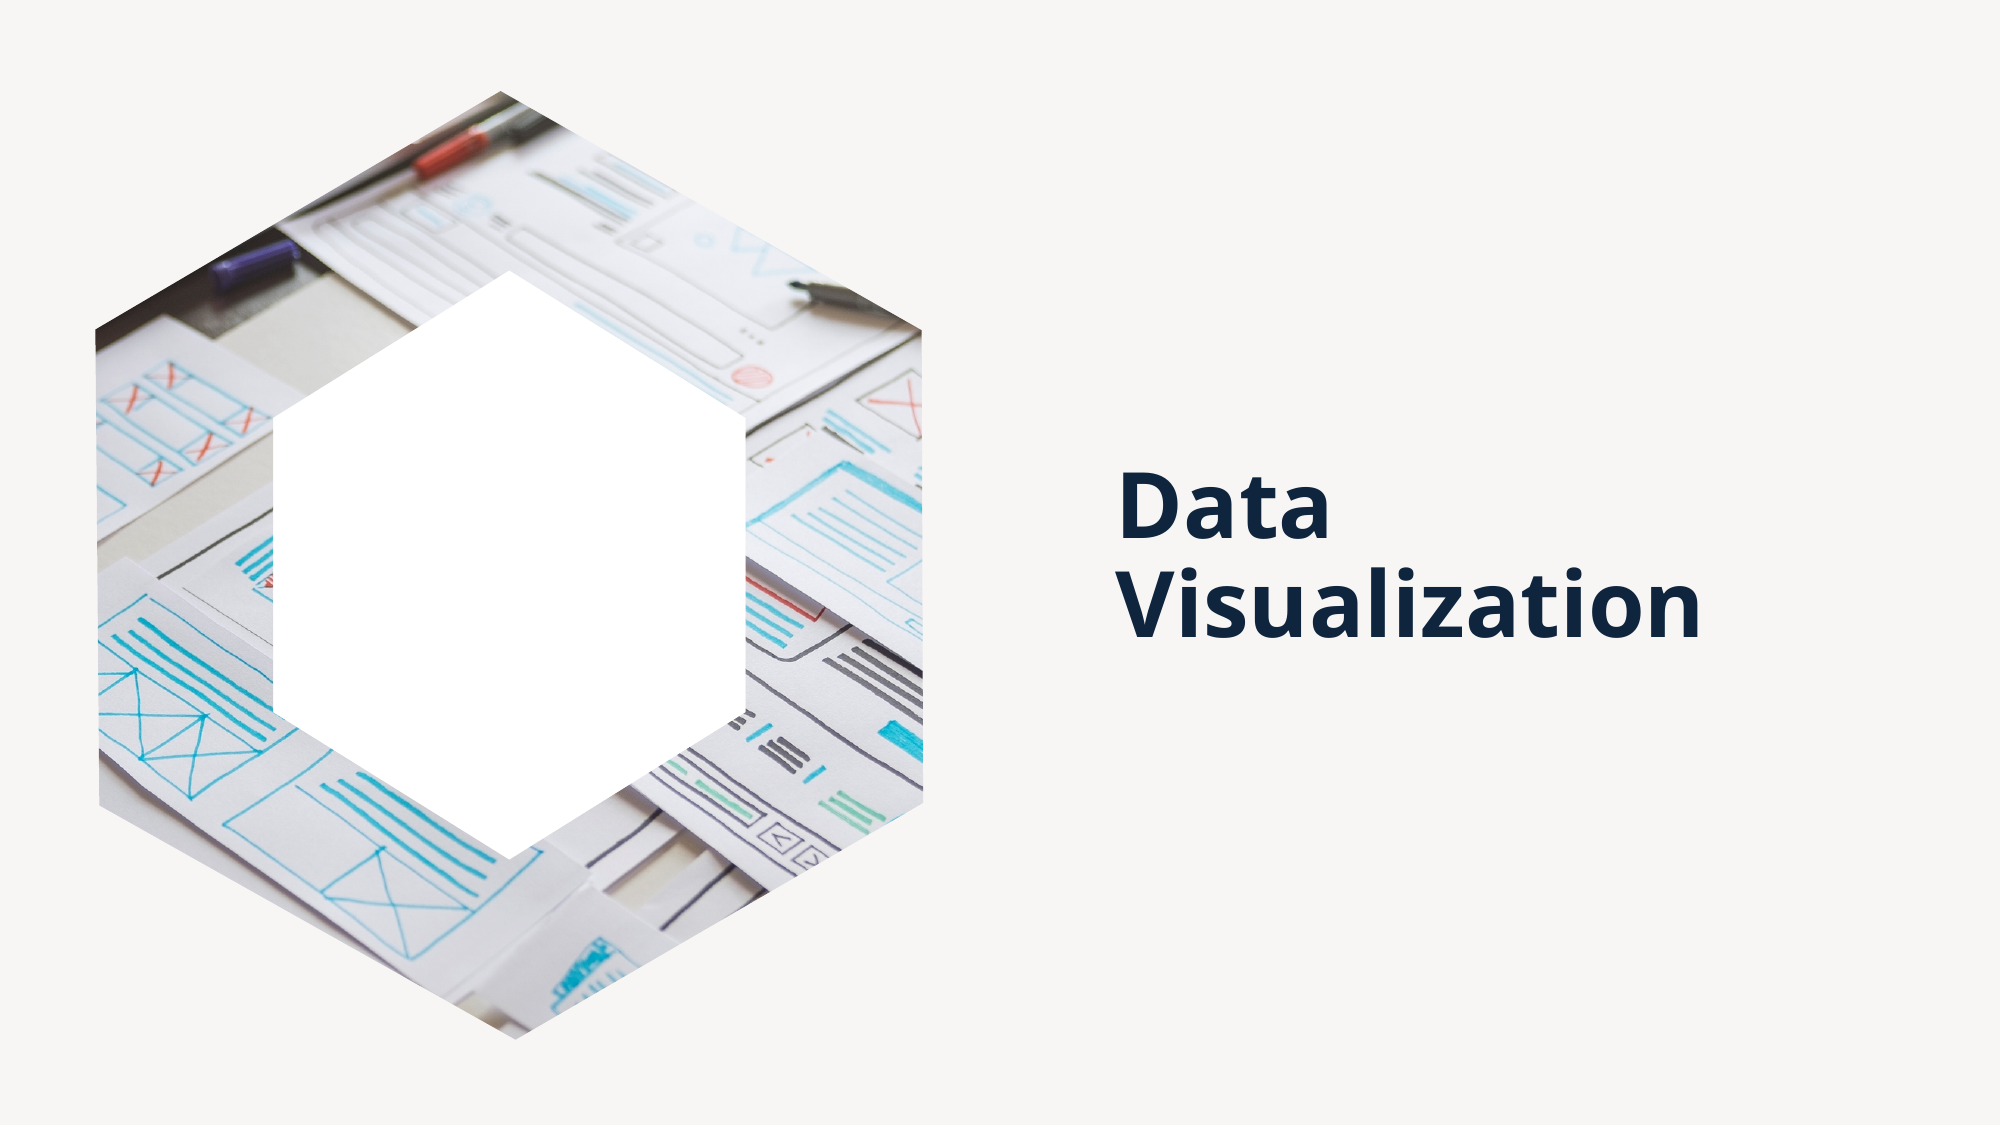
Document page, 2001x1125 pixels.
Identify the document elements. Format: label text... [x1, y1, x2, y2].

picture [95, 91, 924, 1040]
title Data Visualization [1100, 330, 1830, 787]
